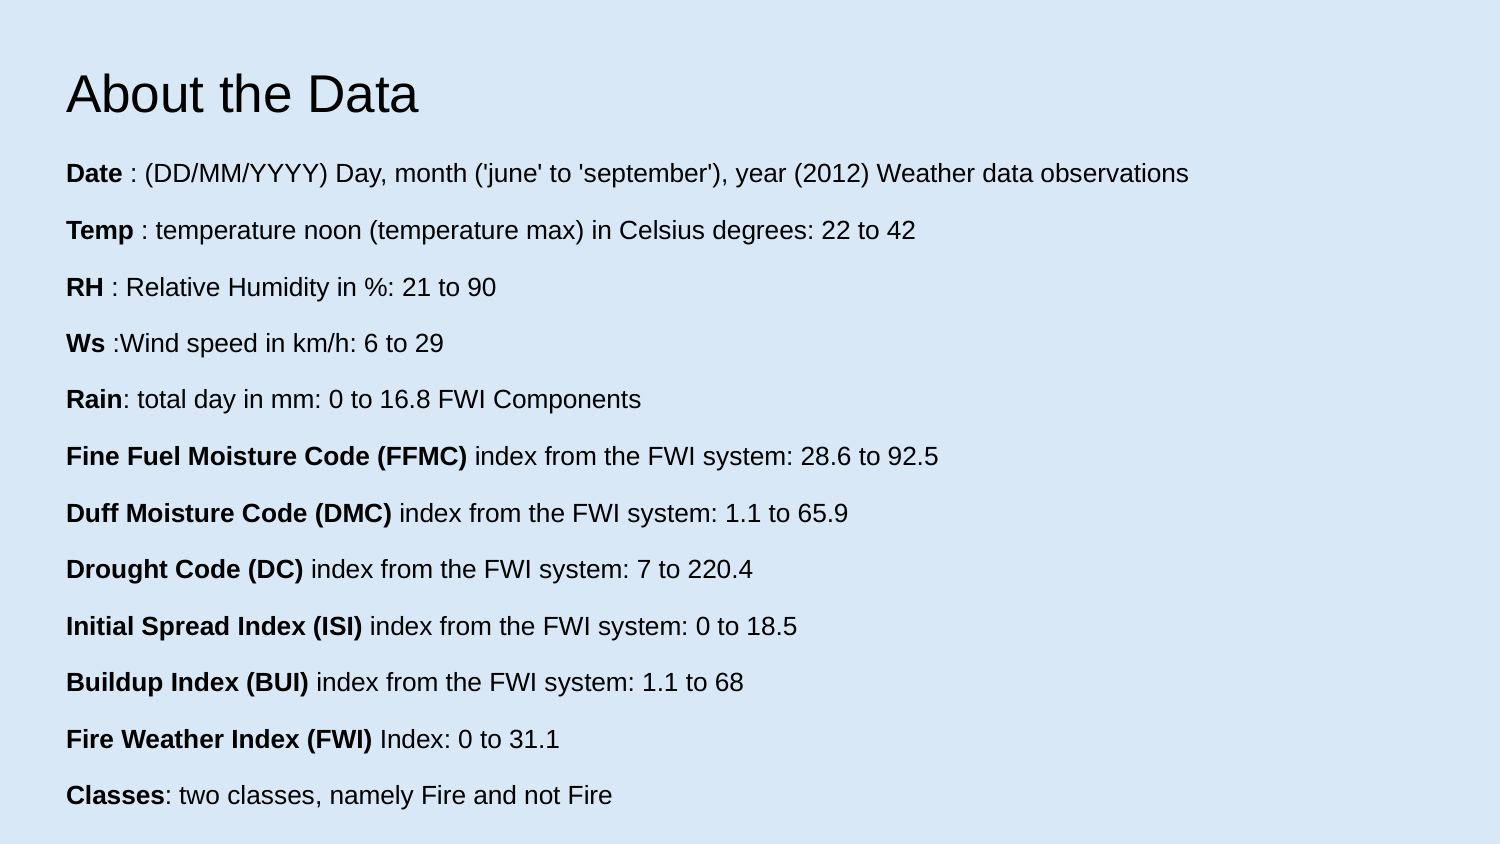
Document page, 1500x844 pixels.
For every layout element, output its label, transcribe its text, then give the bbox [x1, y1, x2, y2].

title About the Data [51, 44, 1449, 139]
list Date : (DD/MM/YYYY) Day, month ('june' to 'september'), year (2012) Weather data observations Temp : temperature noon (temperature max) in Celsius degrees: 22 to 42 RH : Relative Humidity in %: 21 to 90 Ws :Wind speed in km/h: 6 to 29 Rain: total day in mm: 0 to 16.8 FWI Components Fine Fuel Moisture Code (FFMC) index from the FWI system: 28.6 to 92.5 Duff Moisture Code (DMC) index from the FWI system: 1.1 to 65.9 Drought Code (DC) index from the FWI system: 7 to 220.4 Initial Spread Index (ISI) index from the FWI system: 0 to 18.5 Buildup Index (BUI) index from the FWI system: 1.1 to 68 Fire Weather Index (FWI) Index: 0 to 31.1 Classes: two classes, namely Fire and not Fire [51, 141, 1449, 703]
